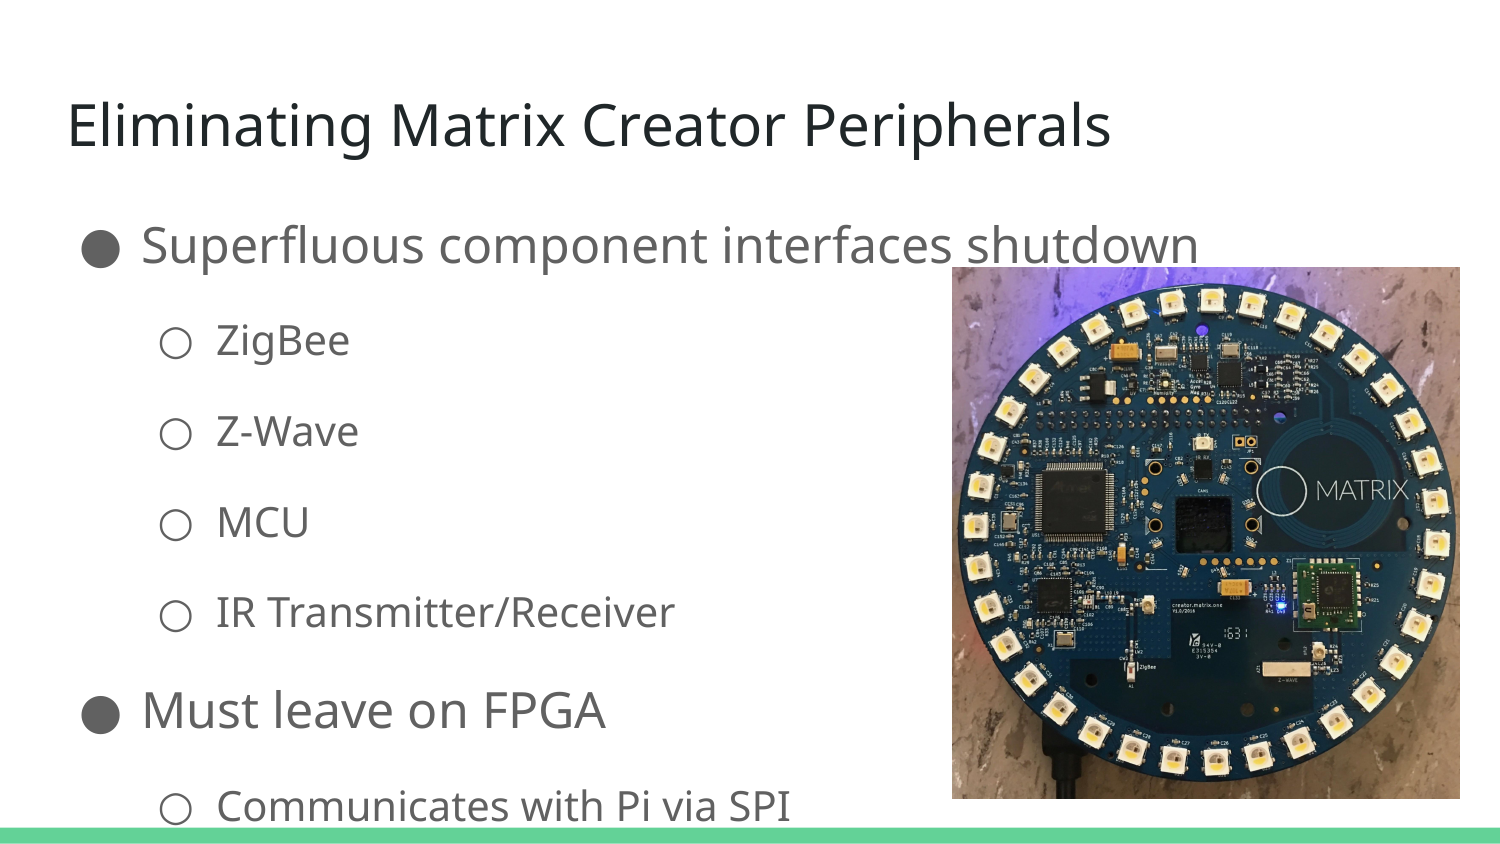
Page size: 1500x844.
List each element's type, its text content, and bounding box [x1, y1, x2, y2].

title Eliminating Matrix Creator Peripherals [51, 72, 1449, 167]
list Superfluous component interfaces shutdown ZigBee Z-Wave MCU IR Transmitter/Receiver Must leave on FPGA Communicates with Pi via SPI Power savings: ~20mA [51, 189, 1449, 750]
picture [951, 267, 1460, 799]
